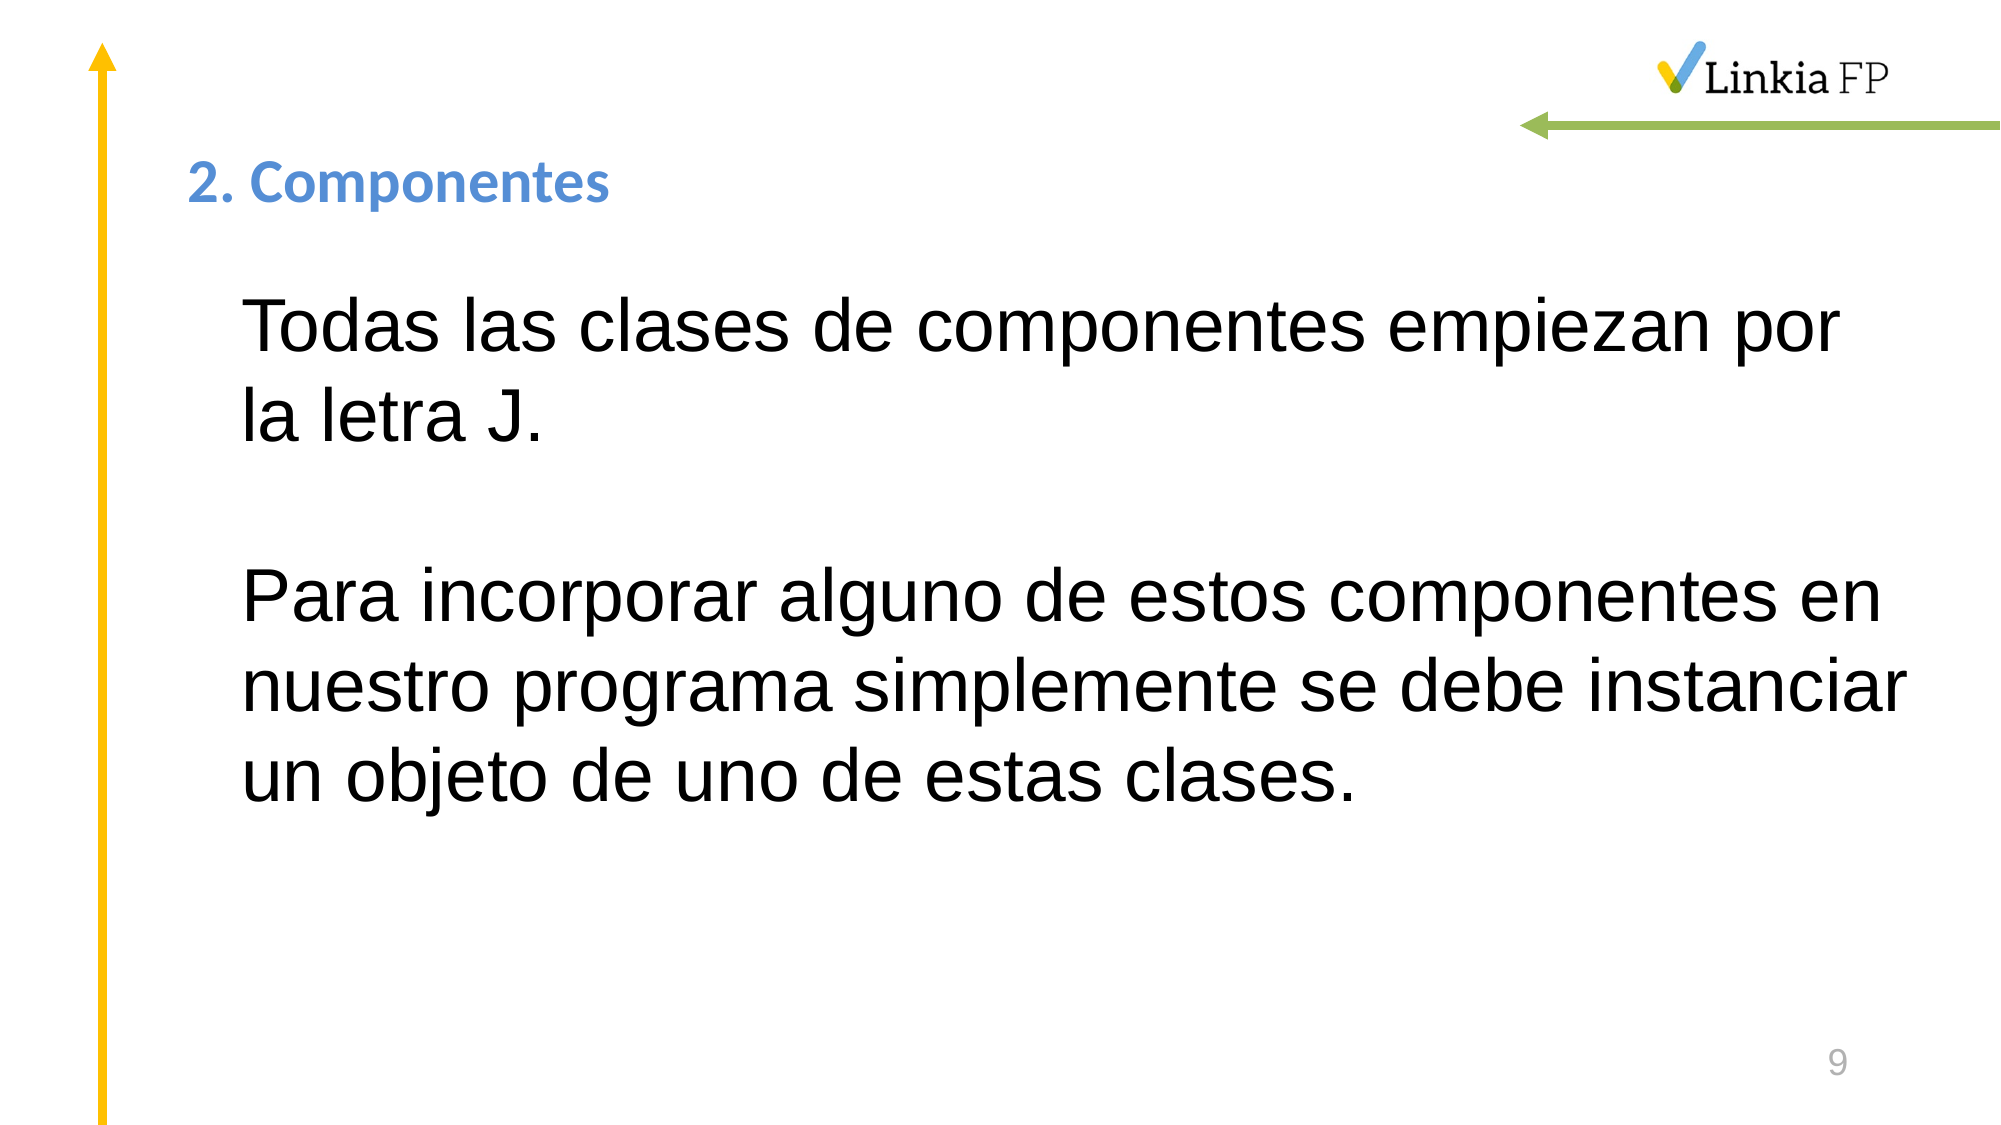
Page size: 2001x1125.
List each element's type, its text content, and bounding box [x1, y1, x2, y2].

text_box Todas las clases de componentes empiezan por la letra J. Para incorporar alguno de estos componentes en nuestro programa simplemente se debe instanciar un objeto de uno de estas clases. [226, 269, 1928, 824]
picture [1649, 39, 1900, 95]
slide_number 9 [1413, 1030, 1864, 1091]
title 2. Componentes [173, 113, 1981, 242]
